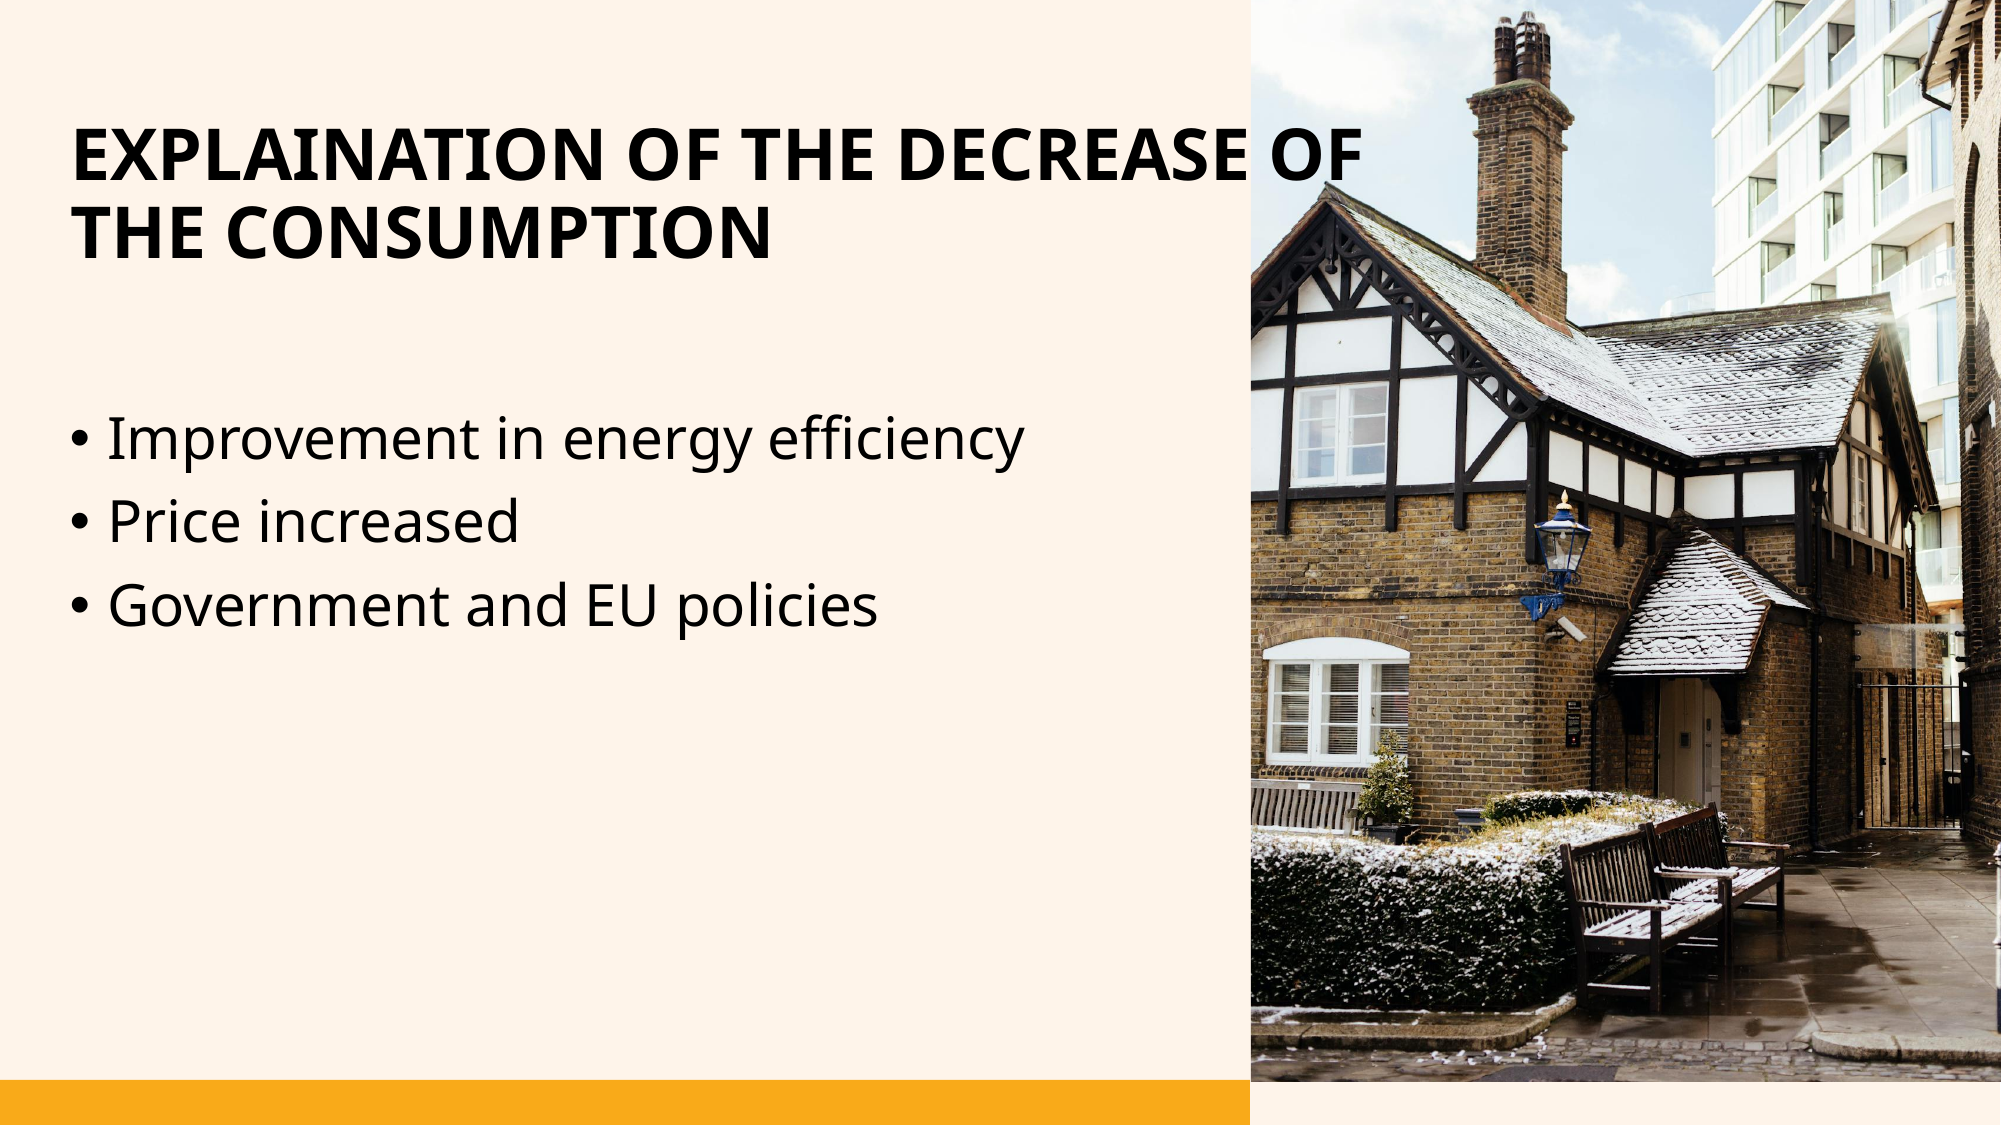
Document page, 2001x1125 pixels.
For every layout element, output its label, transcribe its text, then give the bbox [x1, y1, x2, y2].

picture [1250, 0, 2001, 1082]
text_box Improvement in energy efficiency Price increased Government and EU policies [54, 401, 1244, 975]
title EXPLAINATION of the decrease of the consumption [55, 63, 1250, 282]
